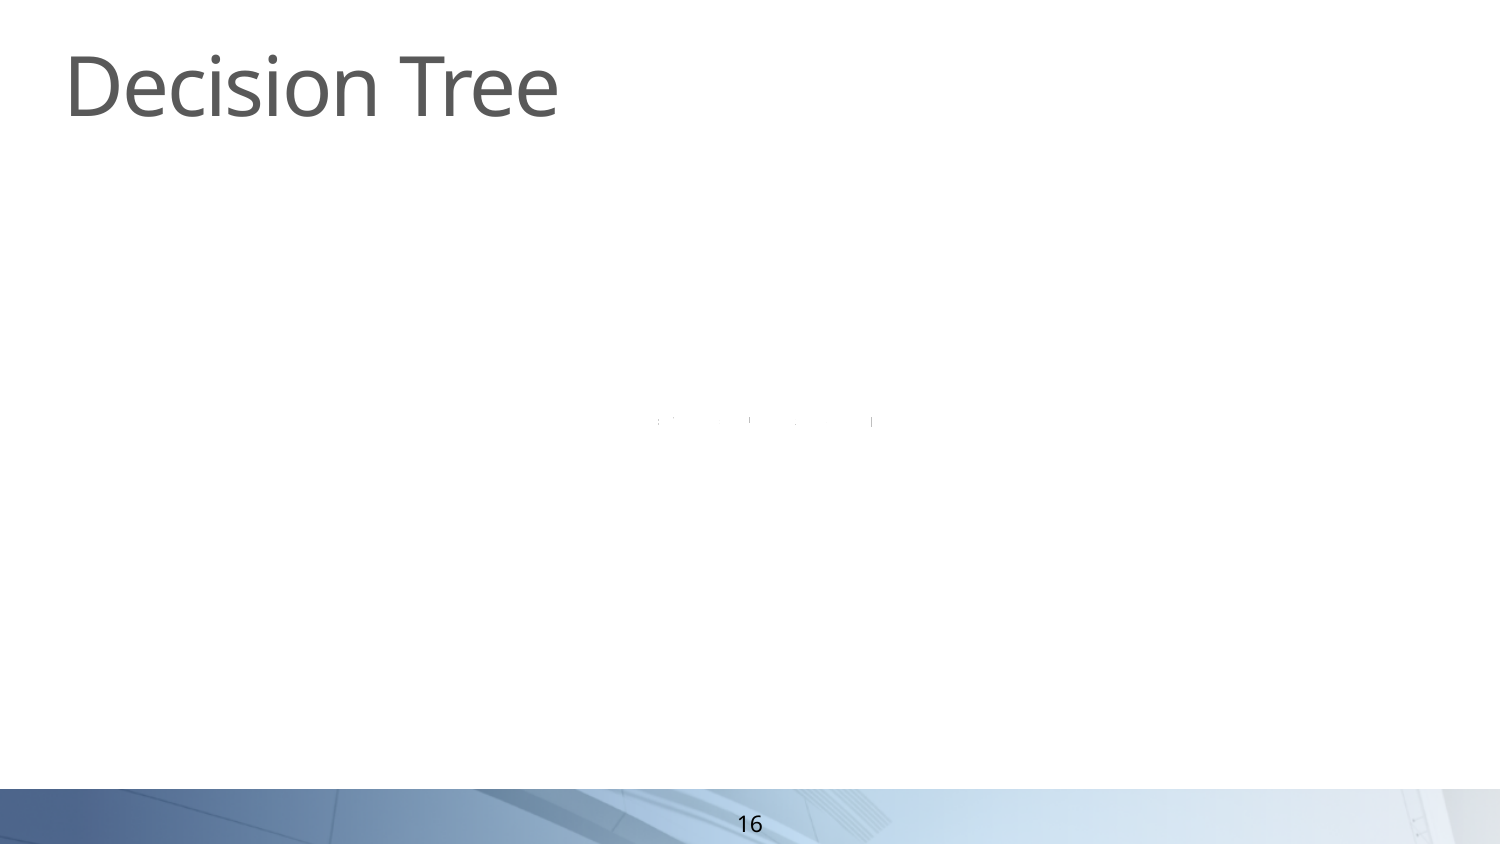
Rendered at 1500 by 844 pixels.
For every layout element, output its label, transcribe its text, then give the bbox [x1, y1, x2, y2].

picture [0, 789, 1500, 844]
title Decision Tree [63, 44, 1436, 113]
picture [613, 417, 887, 427]
